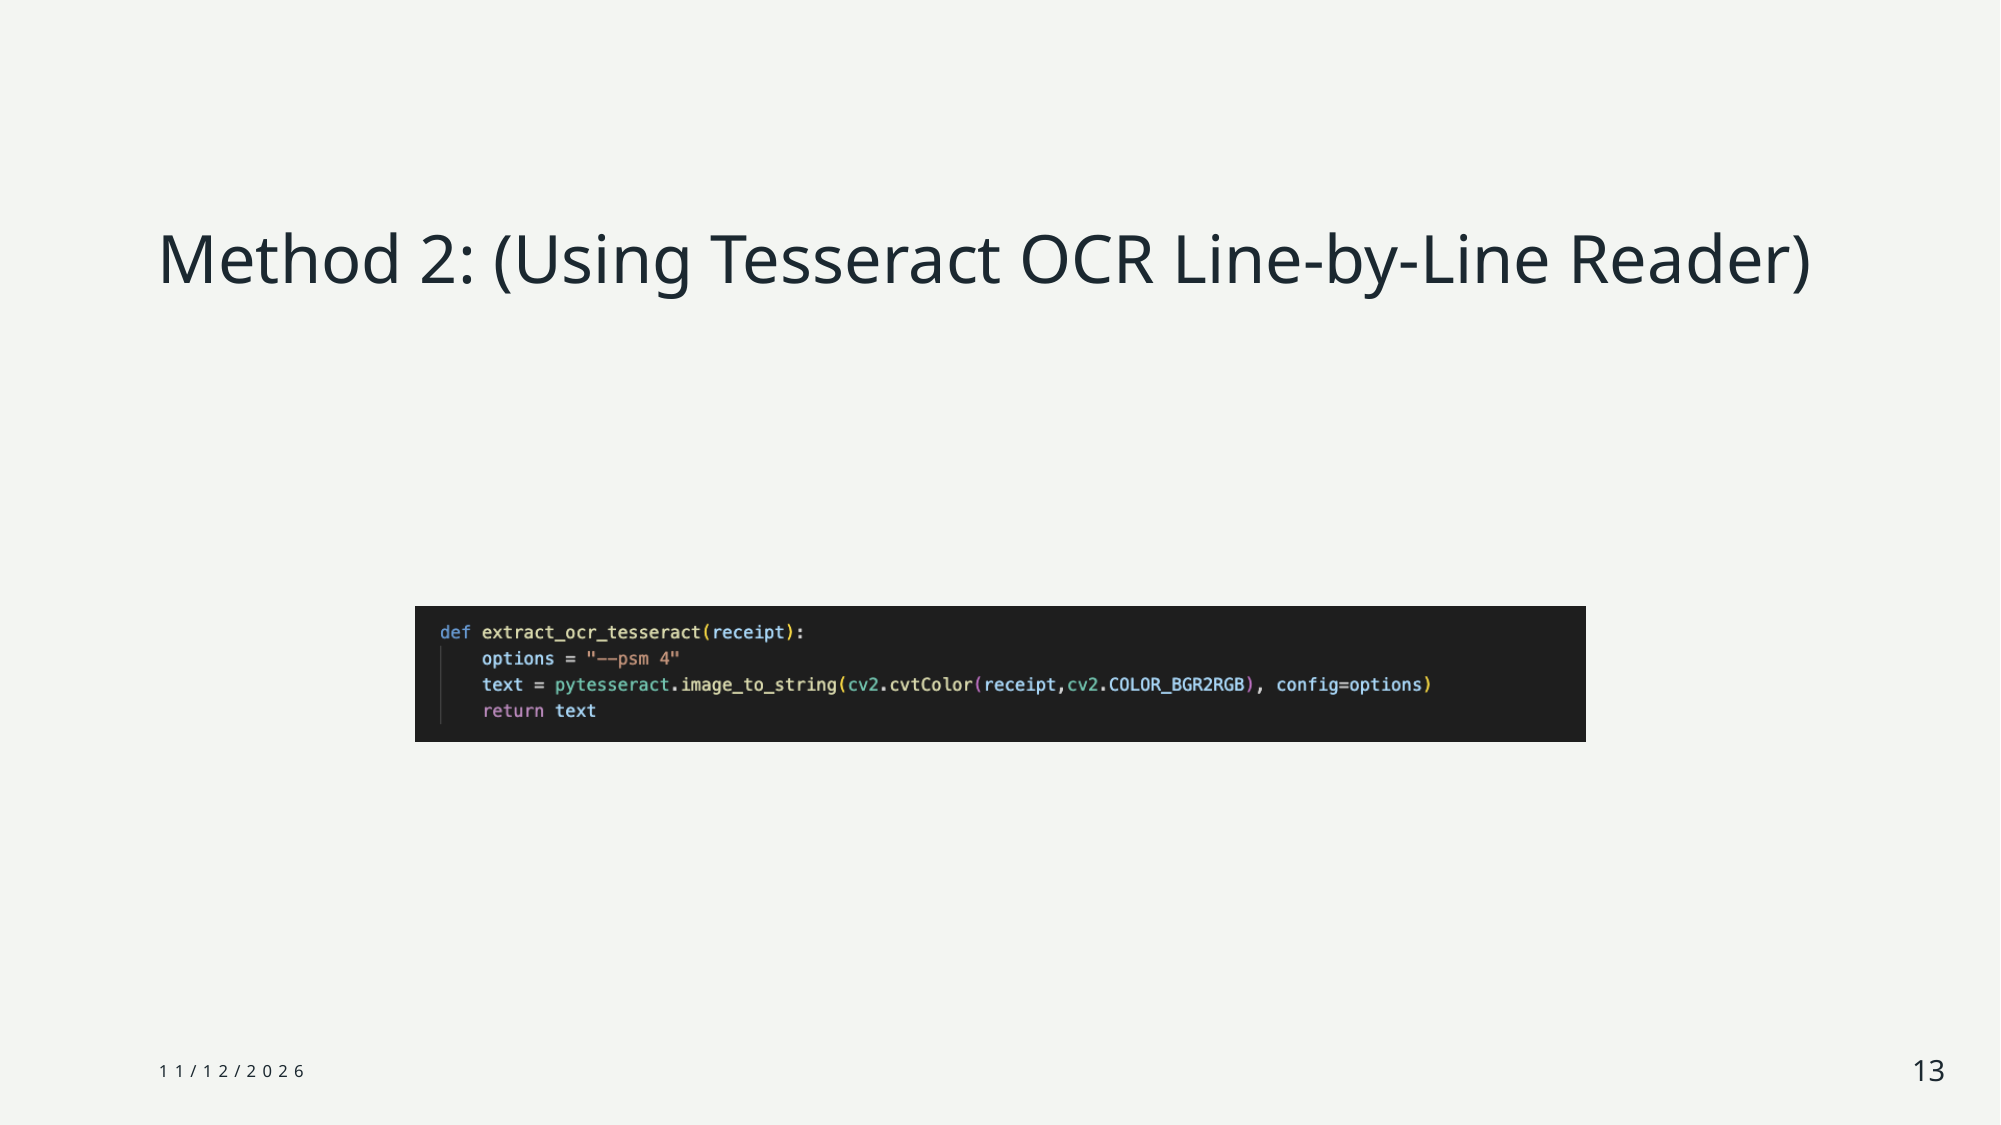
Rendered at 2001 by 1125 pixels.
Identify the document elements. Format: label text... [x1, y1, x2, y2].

slide_number 13 [1875, 1042, 1961, 1103]
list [414, 605, 1587, 743]
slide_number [143, 1042, 594, 1103]
title Method 2: (Using Tesseract OCR Line-by-Line Reader) [142, 96, 1858, 305]
